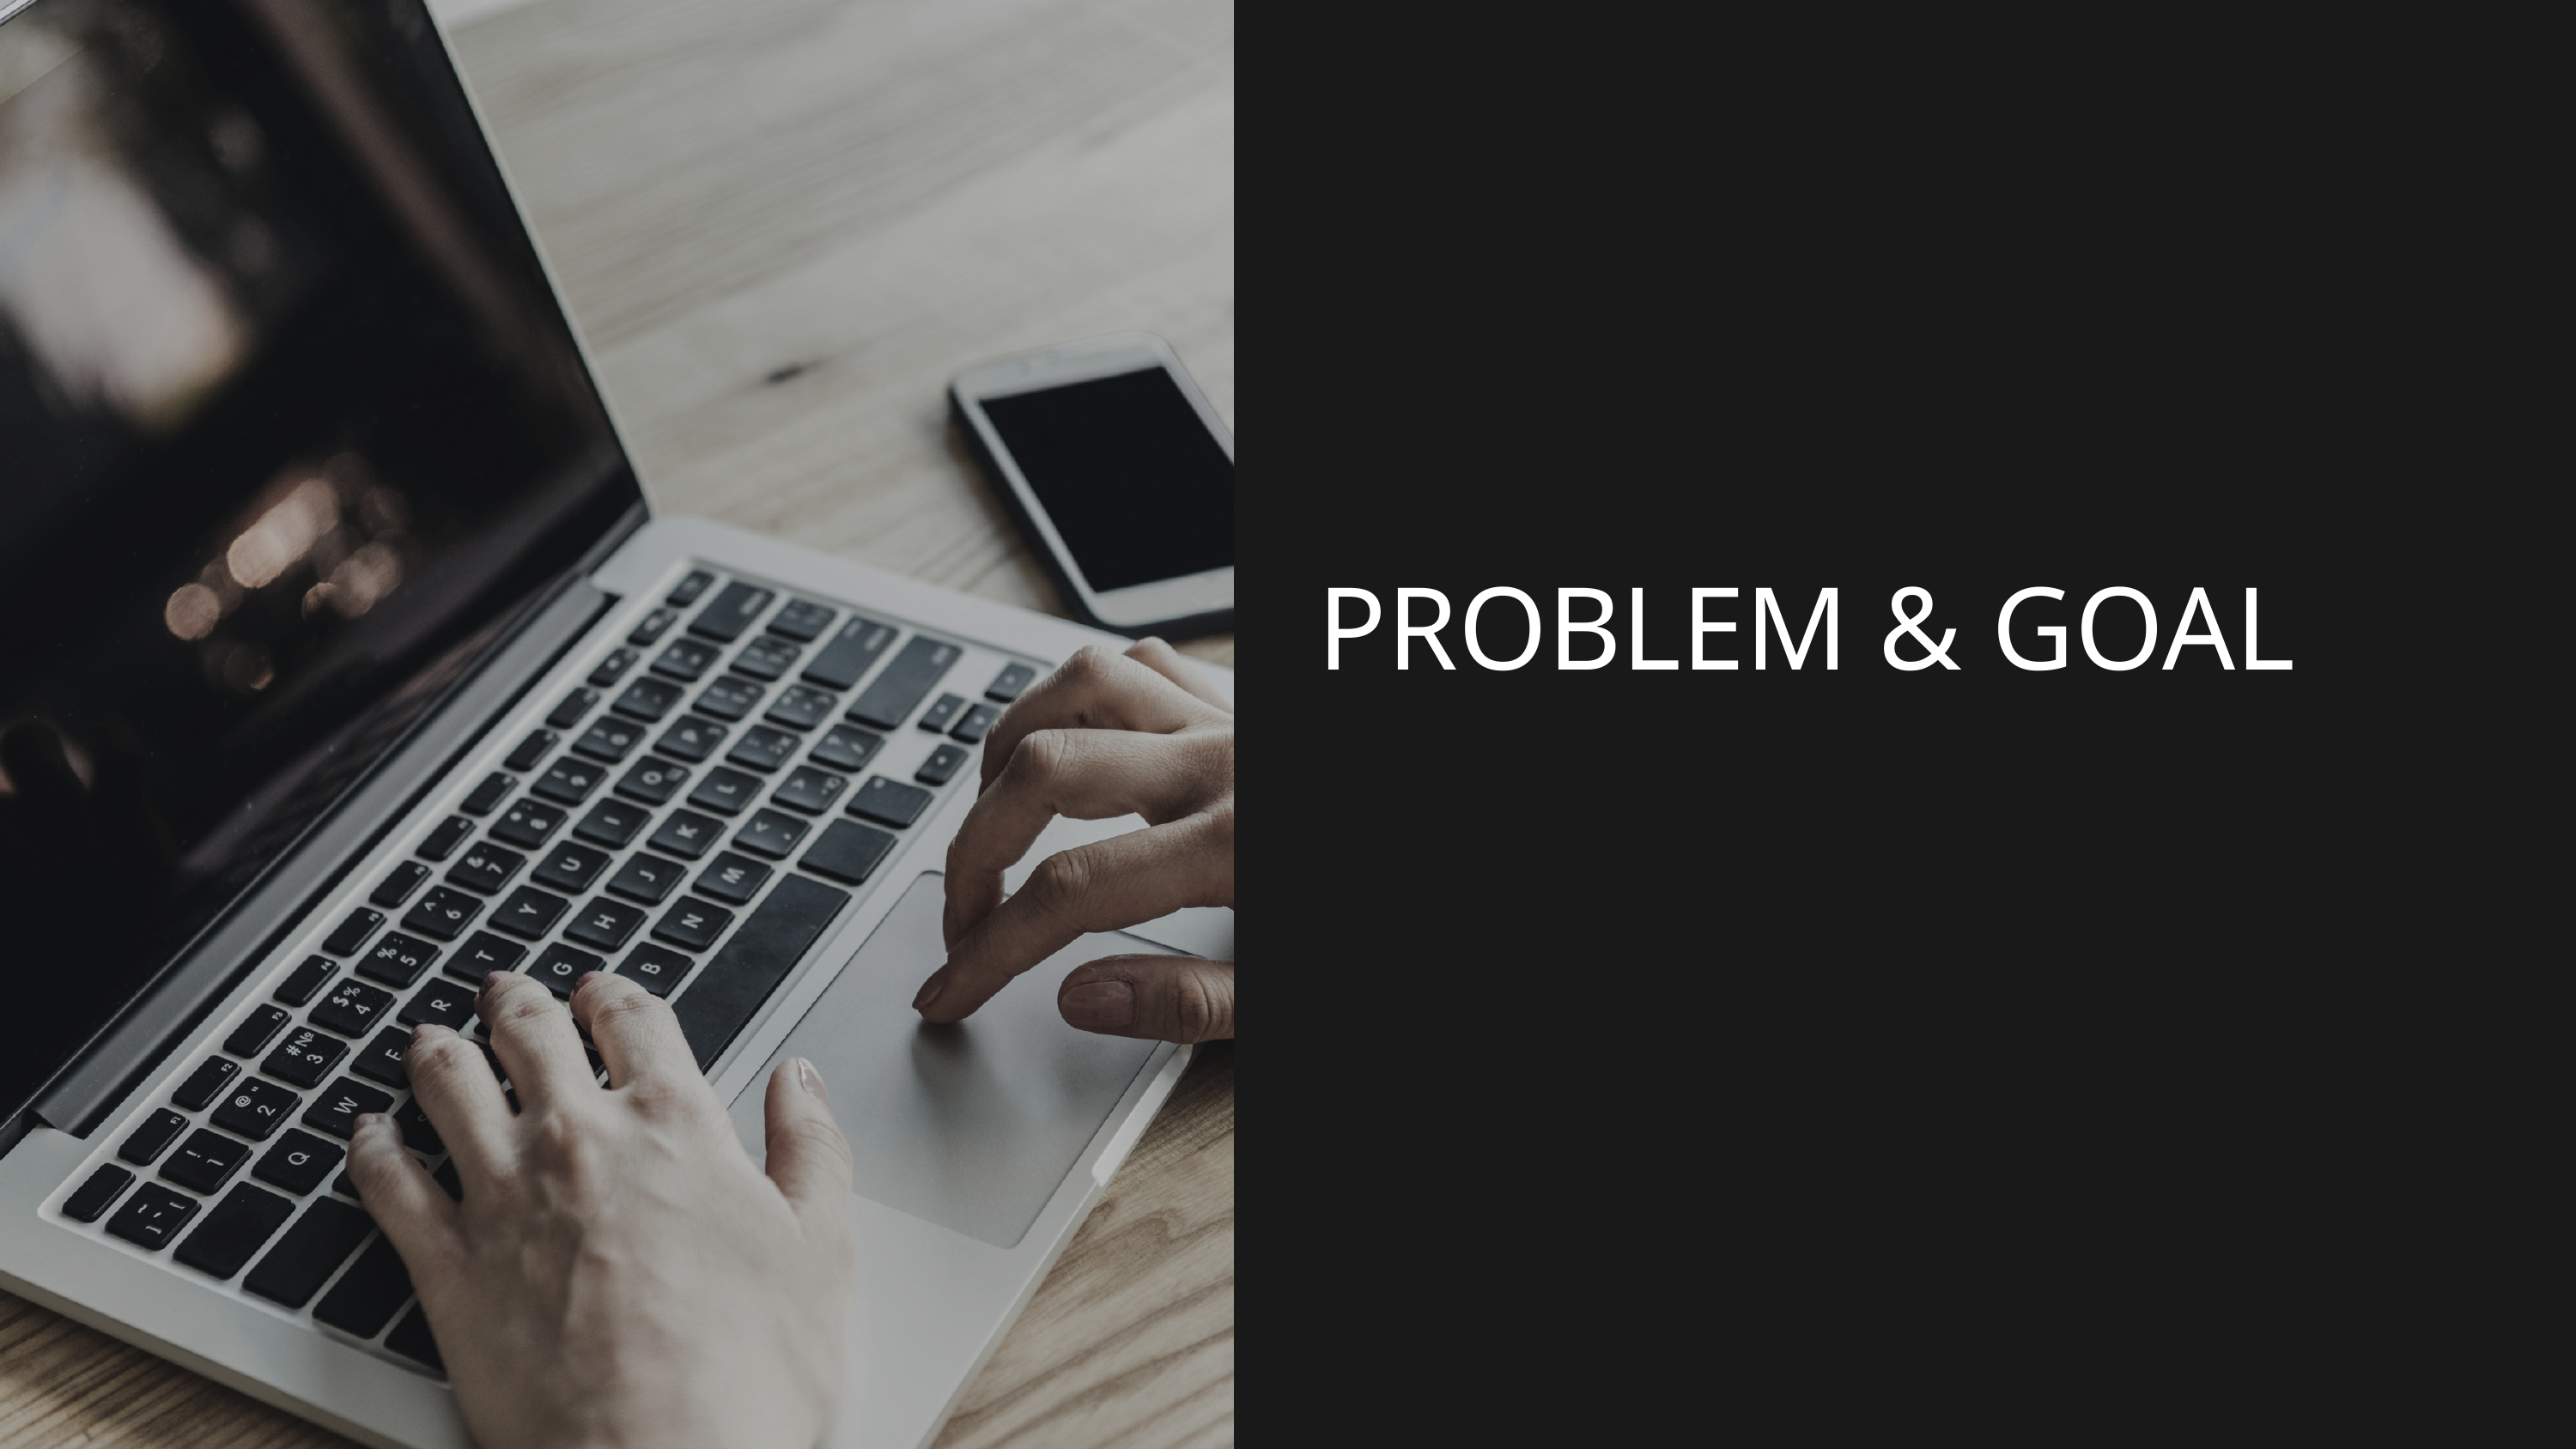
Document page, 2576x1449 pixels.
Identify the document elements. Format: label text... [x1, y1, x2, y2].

text_box [0, 0, 1234, 1449]
text_box PROBLEM & GOAL [1288, 555, 2576, 693]
